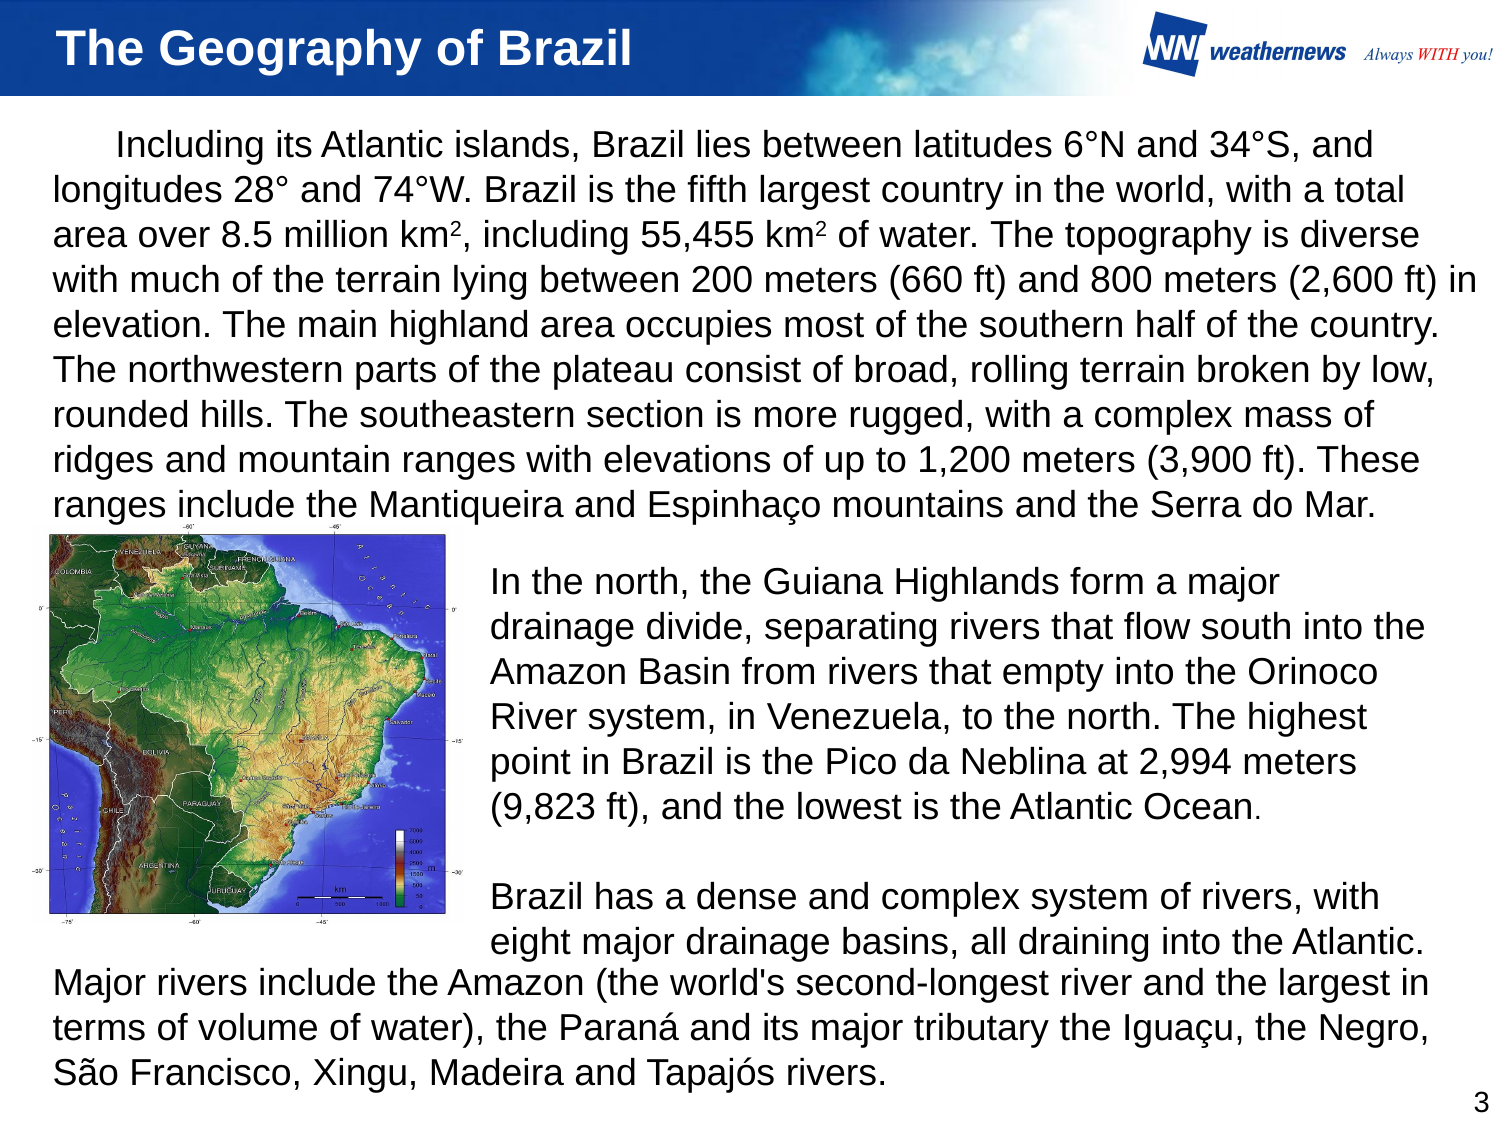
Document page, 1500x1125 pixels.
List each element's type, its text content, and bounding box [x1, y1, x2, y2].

text_box 3 [1139, 1085, 1490, 1119]
picture [31, 524, 463, 925]
text_box Including its Atlantic islands, Brazil lies between latitudes 6°N and 34°S, and longitudes 28° and 74°W. Brazil is the fifth largest country in the world, with a total area over 8.5 million km2, including 55,455 km2 of water. The topography is diverse with much of the terrain lying between 200 meters (660 ft) and 800 meters (2,600 ft) in elevation. The main highland area occupies most of the southern half of the country. The northwestern parts of the plateau consist of broad, rolling terrain broken by low, rounded hills. The southeastern section is more rugged, with a complex mass of ridges and mountain ranges with elevations of up to 1,200 meters (3,900 ft). These ranges include the Mantiqueira and Espinhaço mountains and the Serra do Mar. [37, 112, 1500, 618]
text_box Major rivers include the Amazon (the world's second-longest river and the largest in terms of volume of water), the Paraná and its major tributary the Iguaçu, the Negro, São Francisco, Xingu, Madeira and Tapajós rivers. [37, 950, 1500, 1125]
text_box In the north, the Guiana Highlands form a major drainage divide, separating rivers that flow south into the Amazon Basin from rivers that empty into the Orinoco River system, in Venezuela, to the north. The highest point in Brazil is the Pico da Neblina at 2,994 meters (9,823 ft), and the lowest is the Atlantic Ocean. Brazil has a dense and complex system of rivers, with eight major drainage basins, all draining into the Atlantic. [474, 549, 1450, 950]
picture [0, 0, 1500, 96]
text_box The Geography of Brazil [0, 0, 1093, 91]
